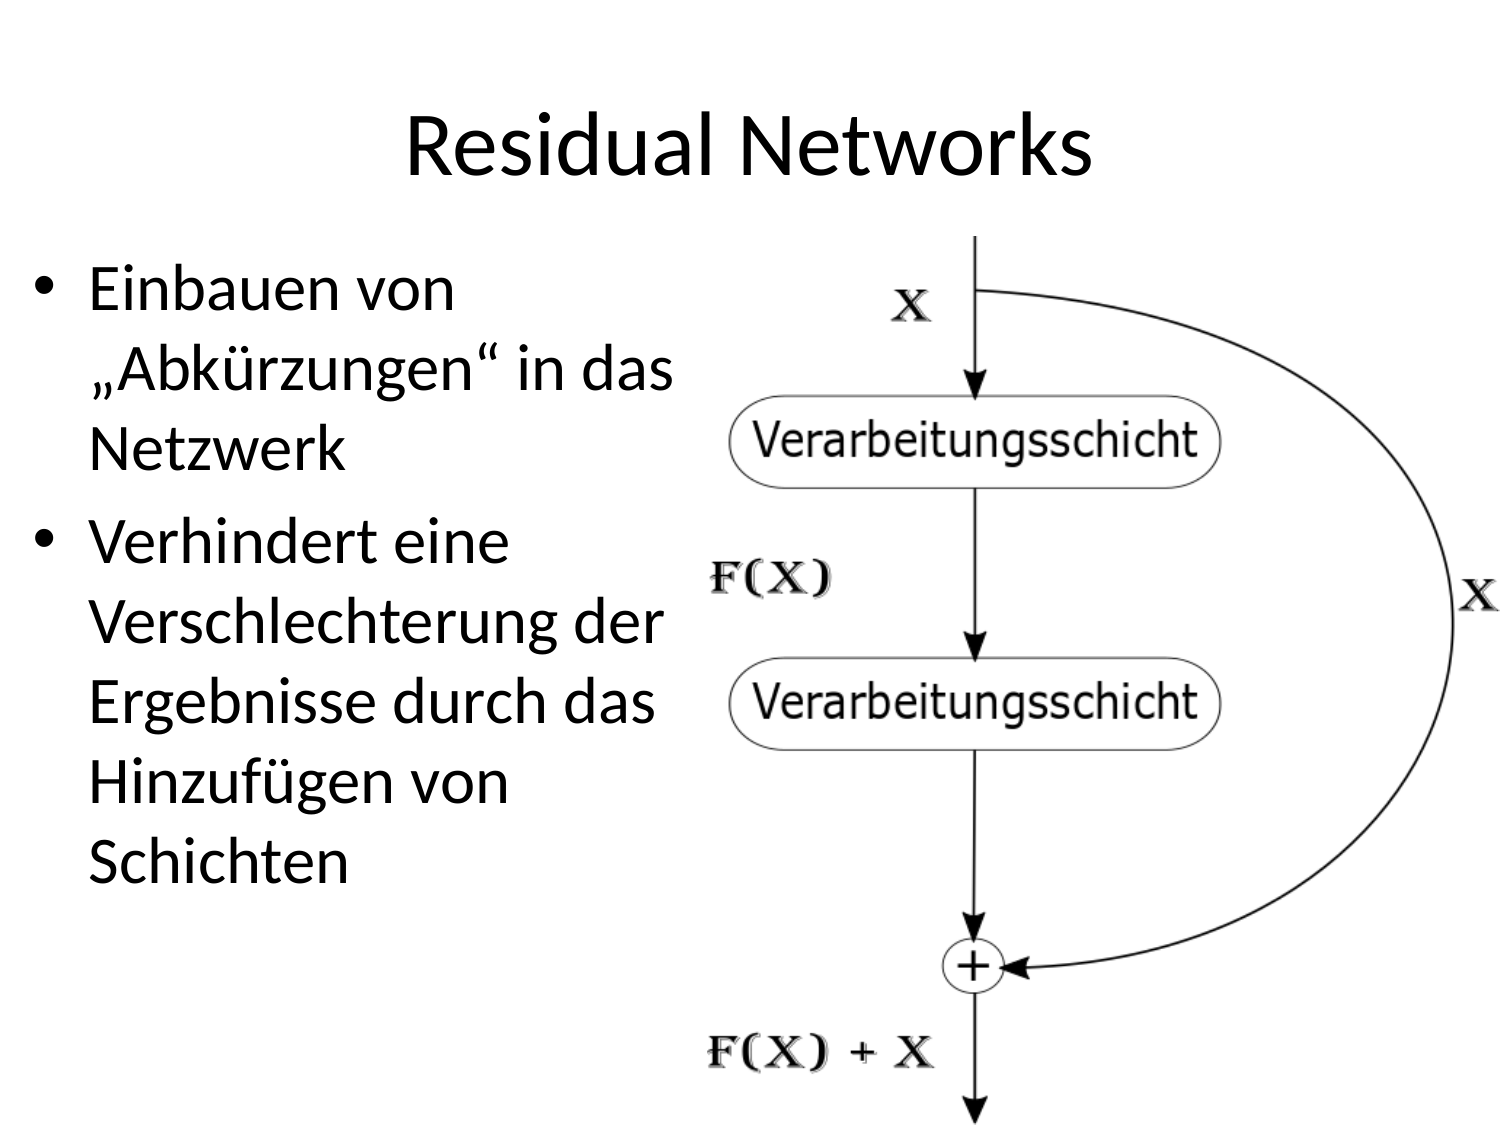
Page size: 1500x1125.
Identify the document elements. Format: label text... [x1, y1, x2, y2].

picture [707, 236, 1500, 1125]
list Einbauen von „Abkürzungen“ in das Netzwerk Verhindert eine Verschlechterung der Ergebnisse durch das Hinzufügen von Schichten [17, 236, 705, 1106]
title Residual Networks [75, 45, 1425, 233]
